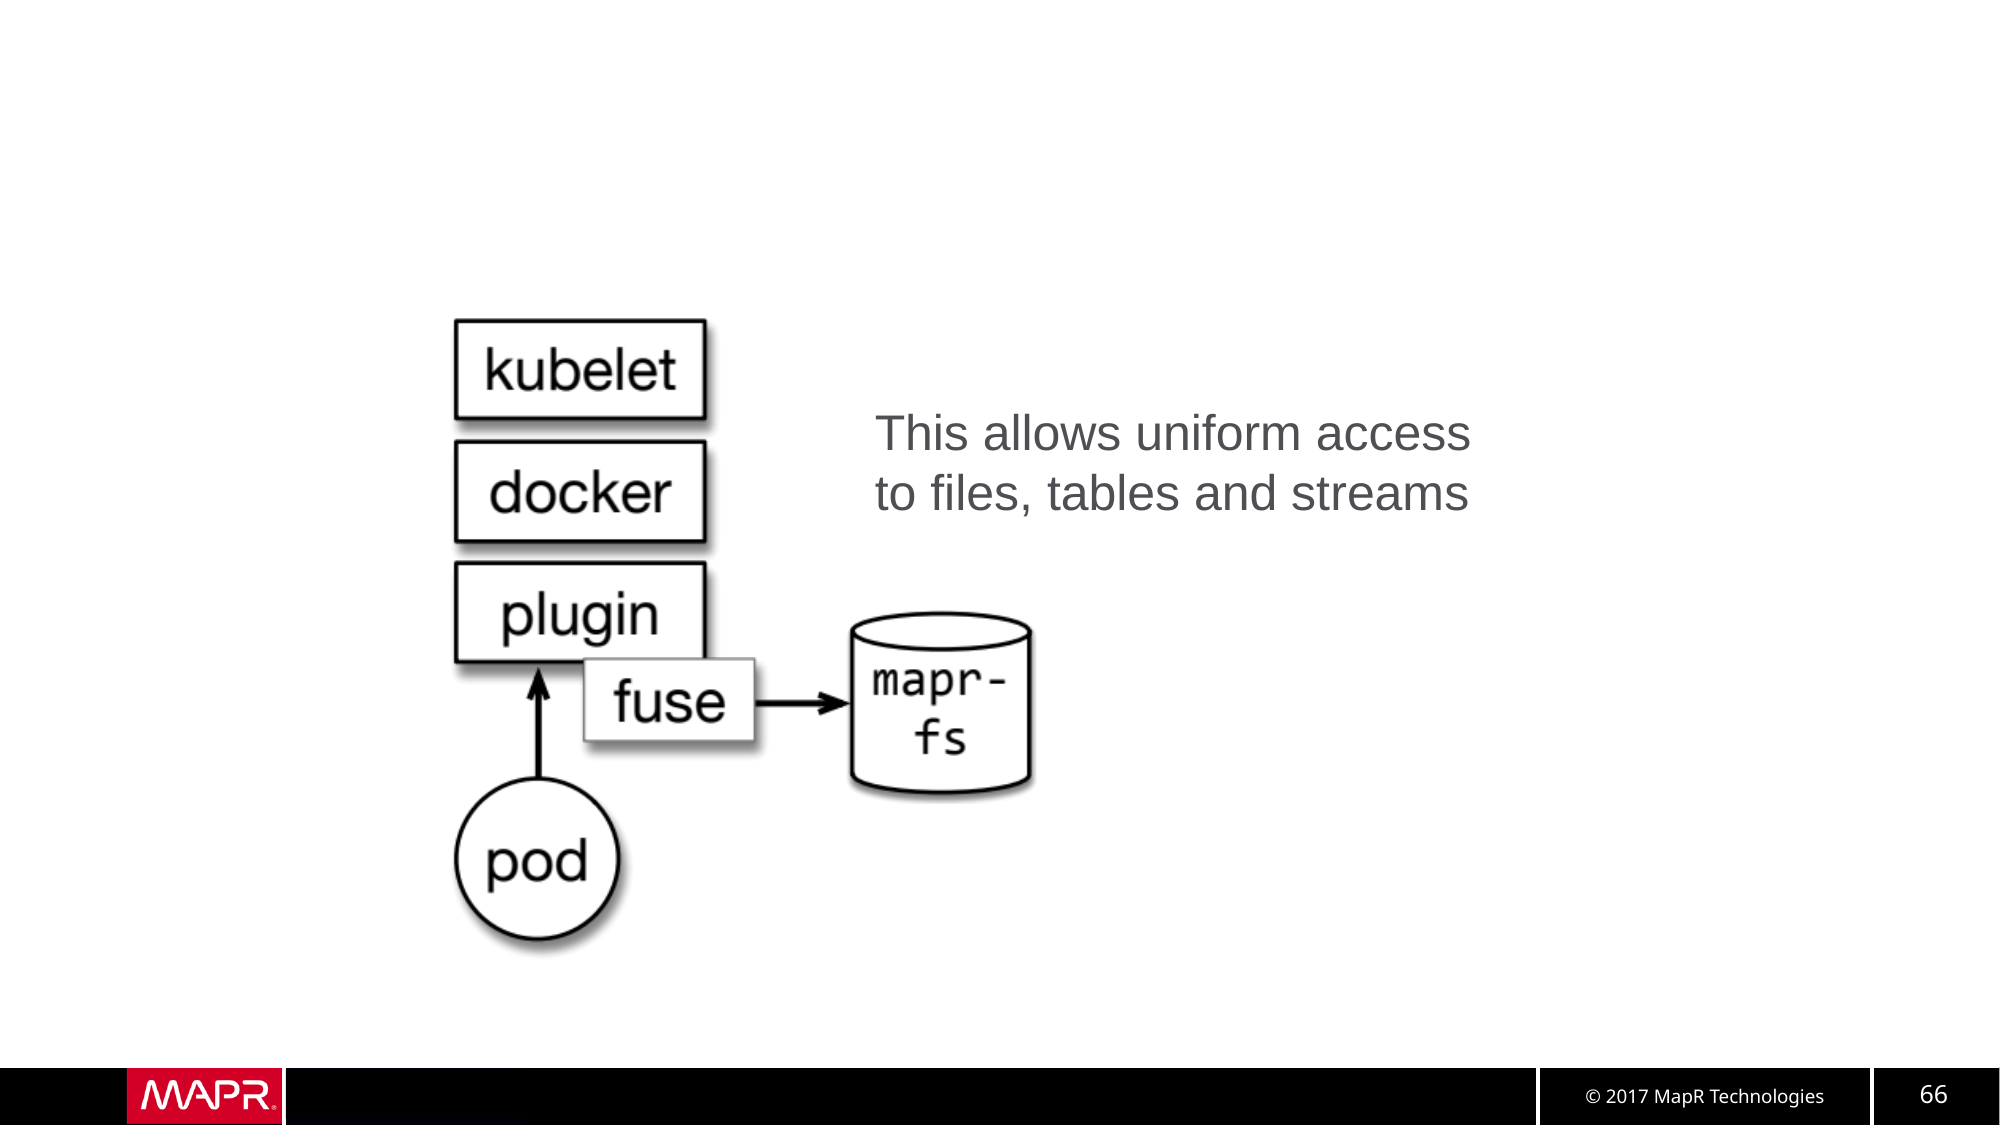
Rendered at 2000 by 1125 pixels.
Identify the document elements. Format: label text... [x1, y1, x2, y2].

picture [103, 1068, 282, 1125]
picture [286, 1119, 524, 1125]
picture [448, 317, 1037, 961]
text_box This allows uniform access to files, tables and streams [860, 392, 1527, 528]
